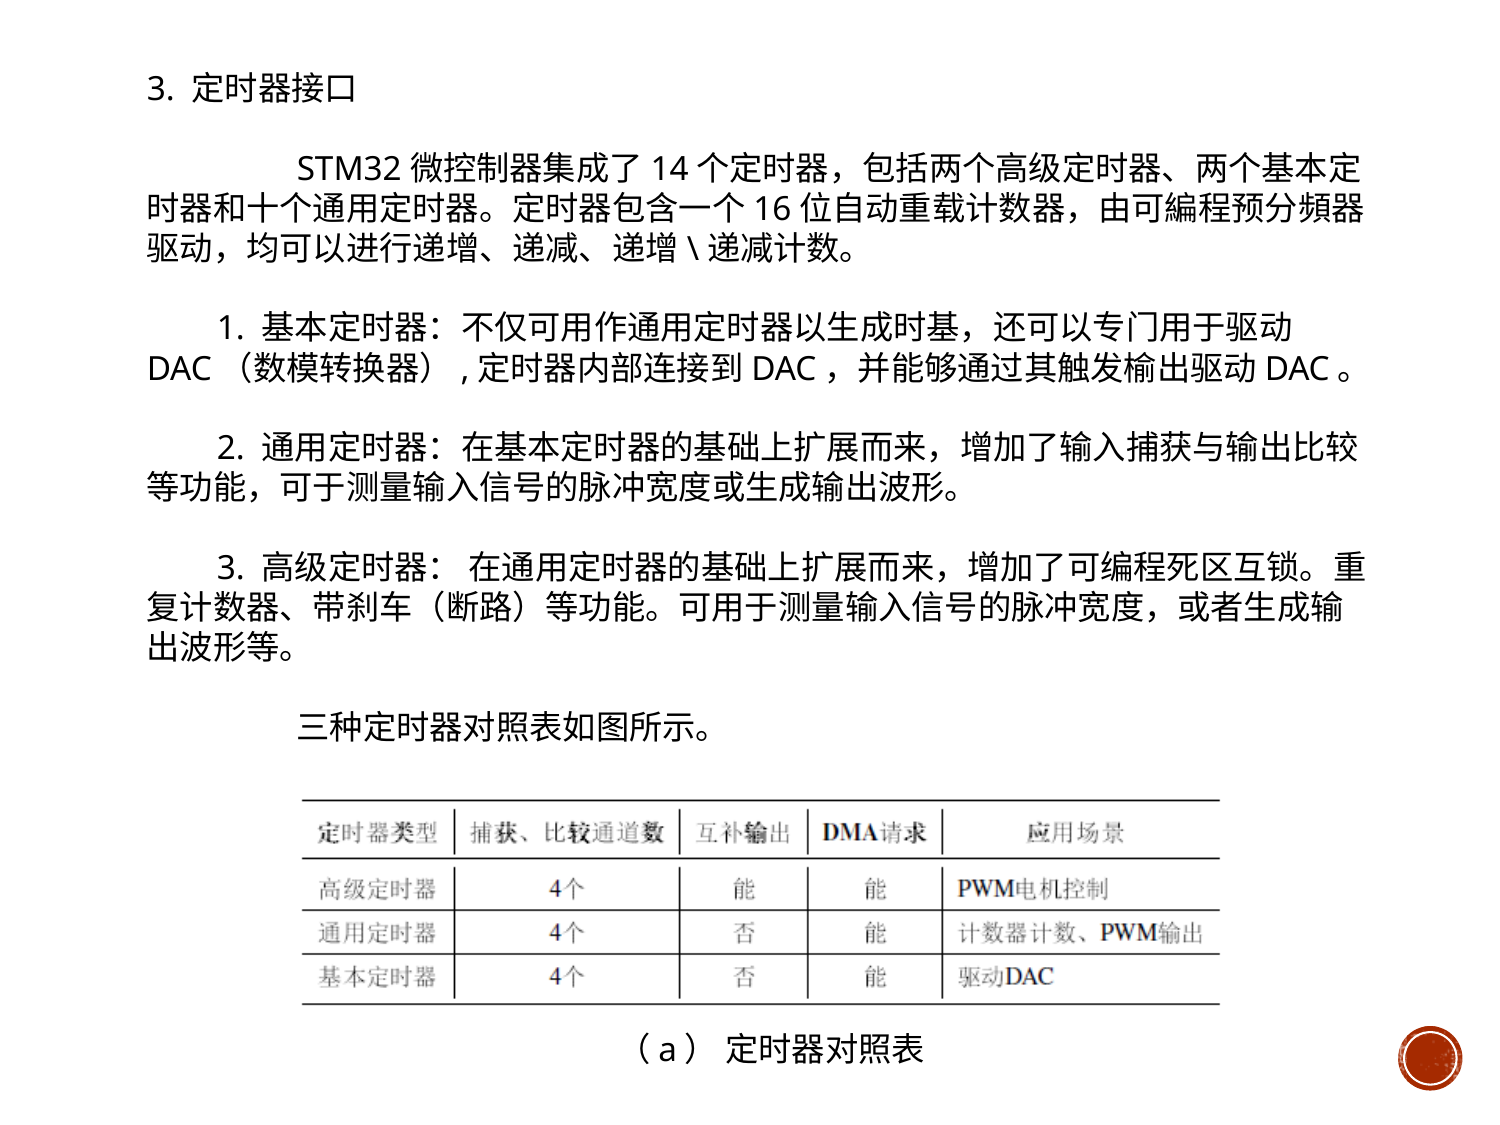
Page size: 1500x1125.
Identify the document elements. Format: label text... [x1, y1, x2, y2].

text_box （a） 定时器对照表 [519, 1025, 1023, 1087]
picture [282, 789, 1242, 1024]
text_box 3. 定时器接口 STM32微控制器集成了14个定时器，包括两个高级定时器、两个基本定时器和十个通用定时器。定时器包含一个16位自动重载计数器，由可編程预分頻器驱动，均可以进行递增、递减、递增\递减计数。 1. 基本定时器：不仅可用作通用定时器以生成时基，还可以专门用于驱动DAC（数模转换器）,定时器内部连接到DAC，并能够通过其触发榆出驱动DAC。 2. 通用定时器：在基本定时器的基础上扩展而来，增加了输入捕获与输出比较等功能，可于测量输入信号的脉冲宽度或生成输出波形。 3. 高级定时器： 在通用定时器的基础上扩展而来，增加了可编程死区互锁。重复计数器、带刹车（断路）等功能。可用于测量输入信号的脉冲宽度，或者生成输出波形等。 三种定时器对照表如图所示。 [132, 59, 1392, 754]
